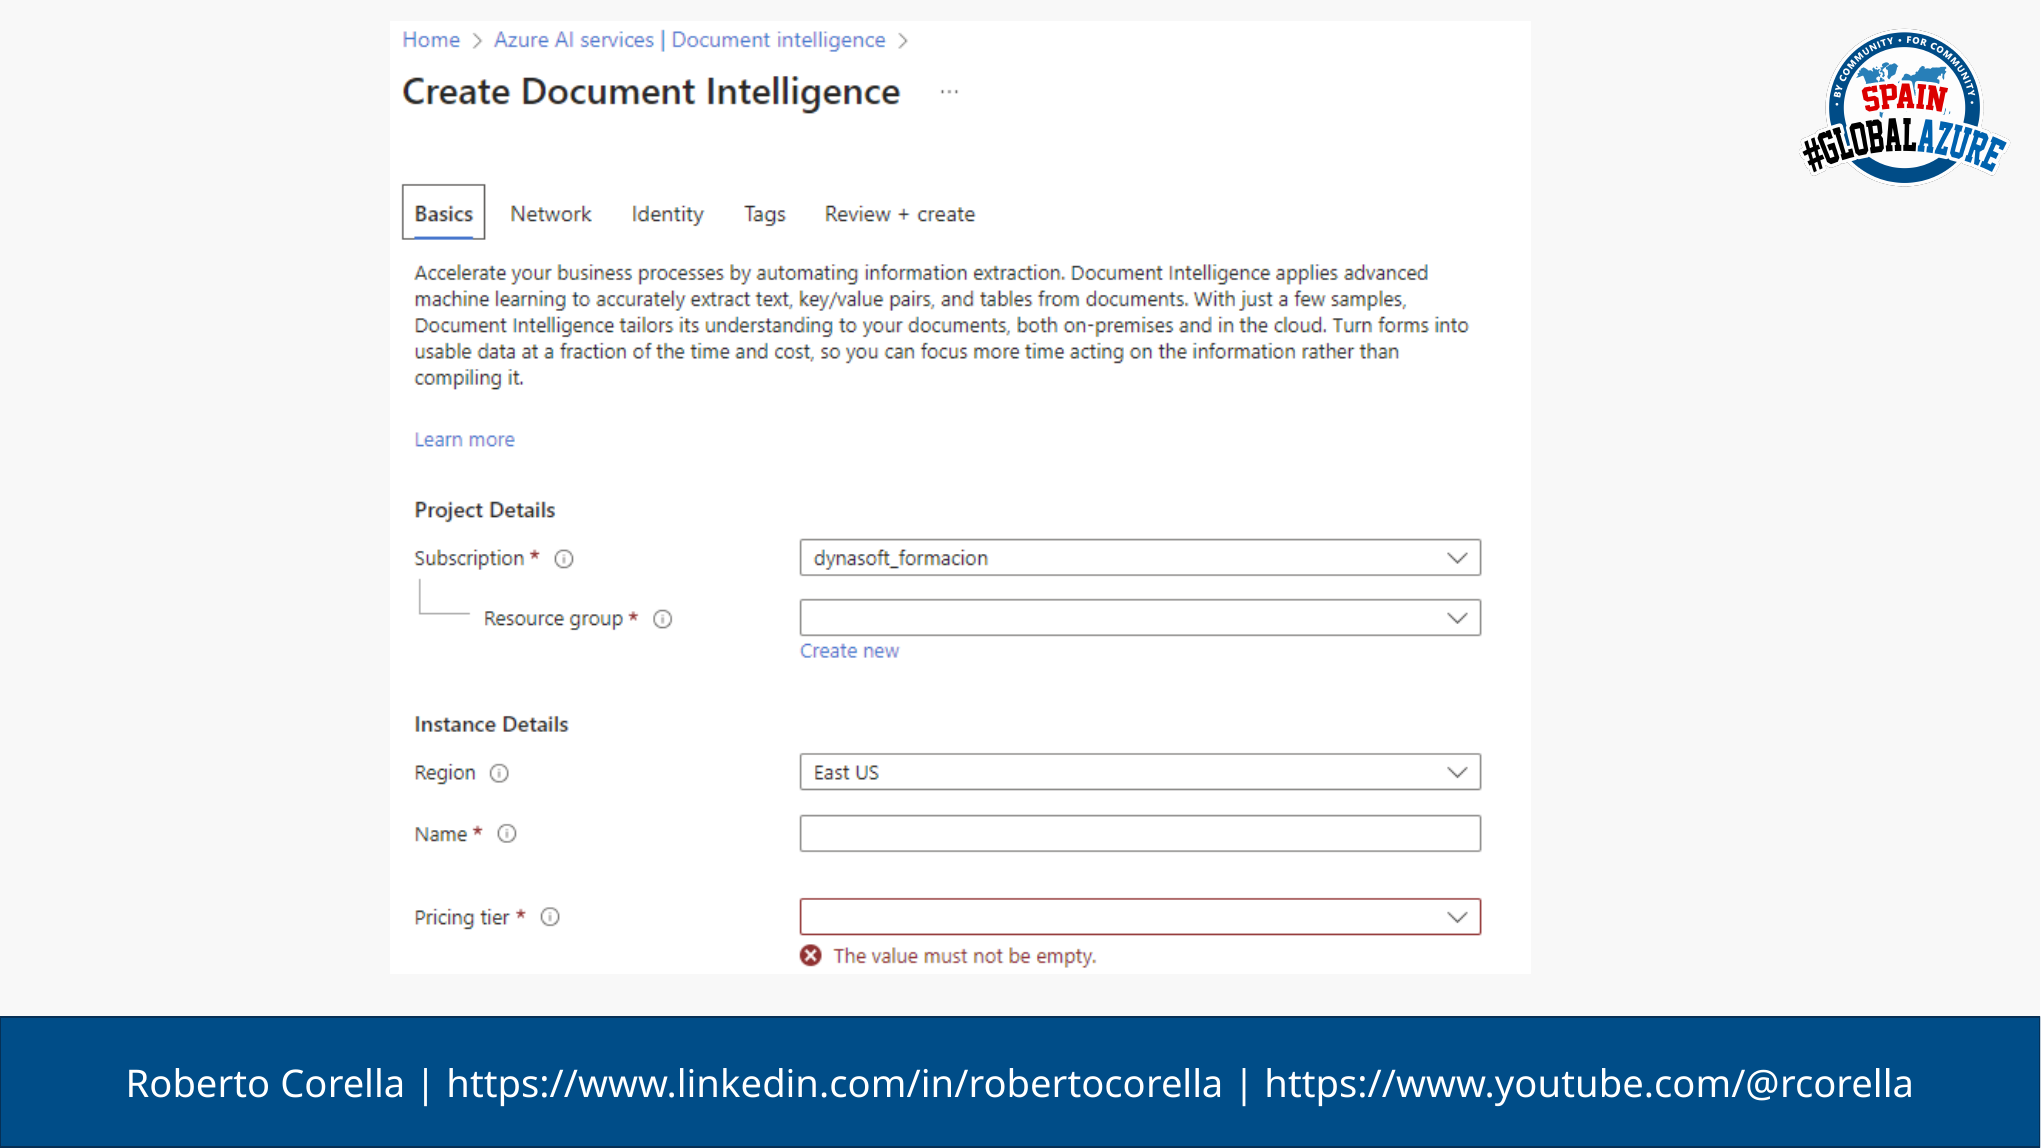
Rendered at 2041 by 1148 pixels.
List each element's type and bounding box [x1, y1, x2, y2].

picture [1796, 25, 2013, 192]
picture [389, 21, 1531, 974]
